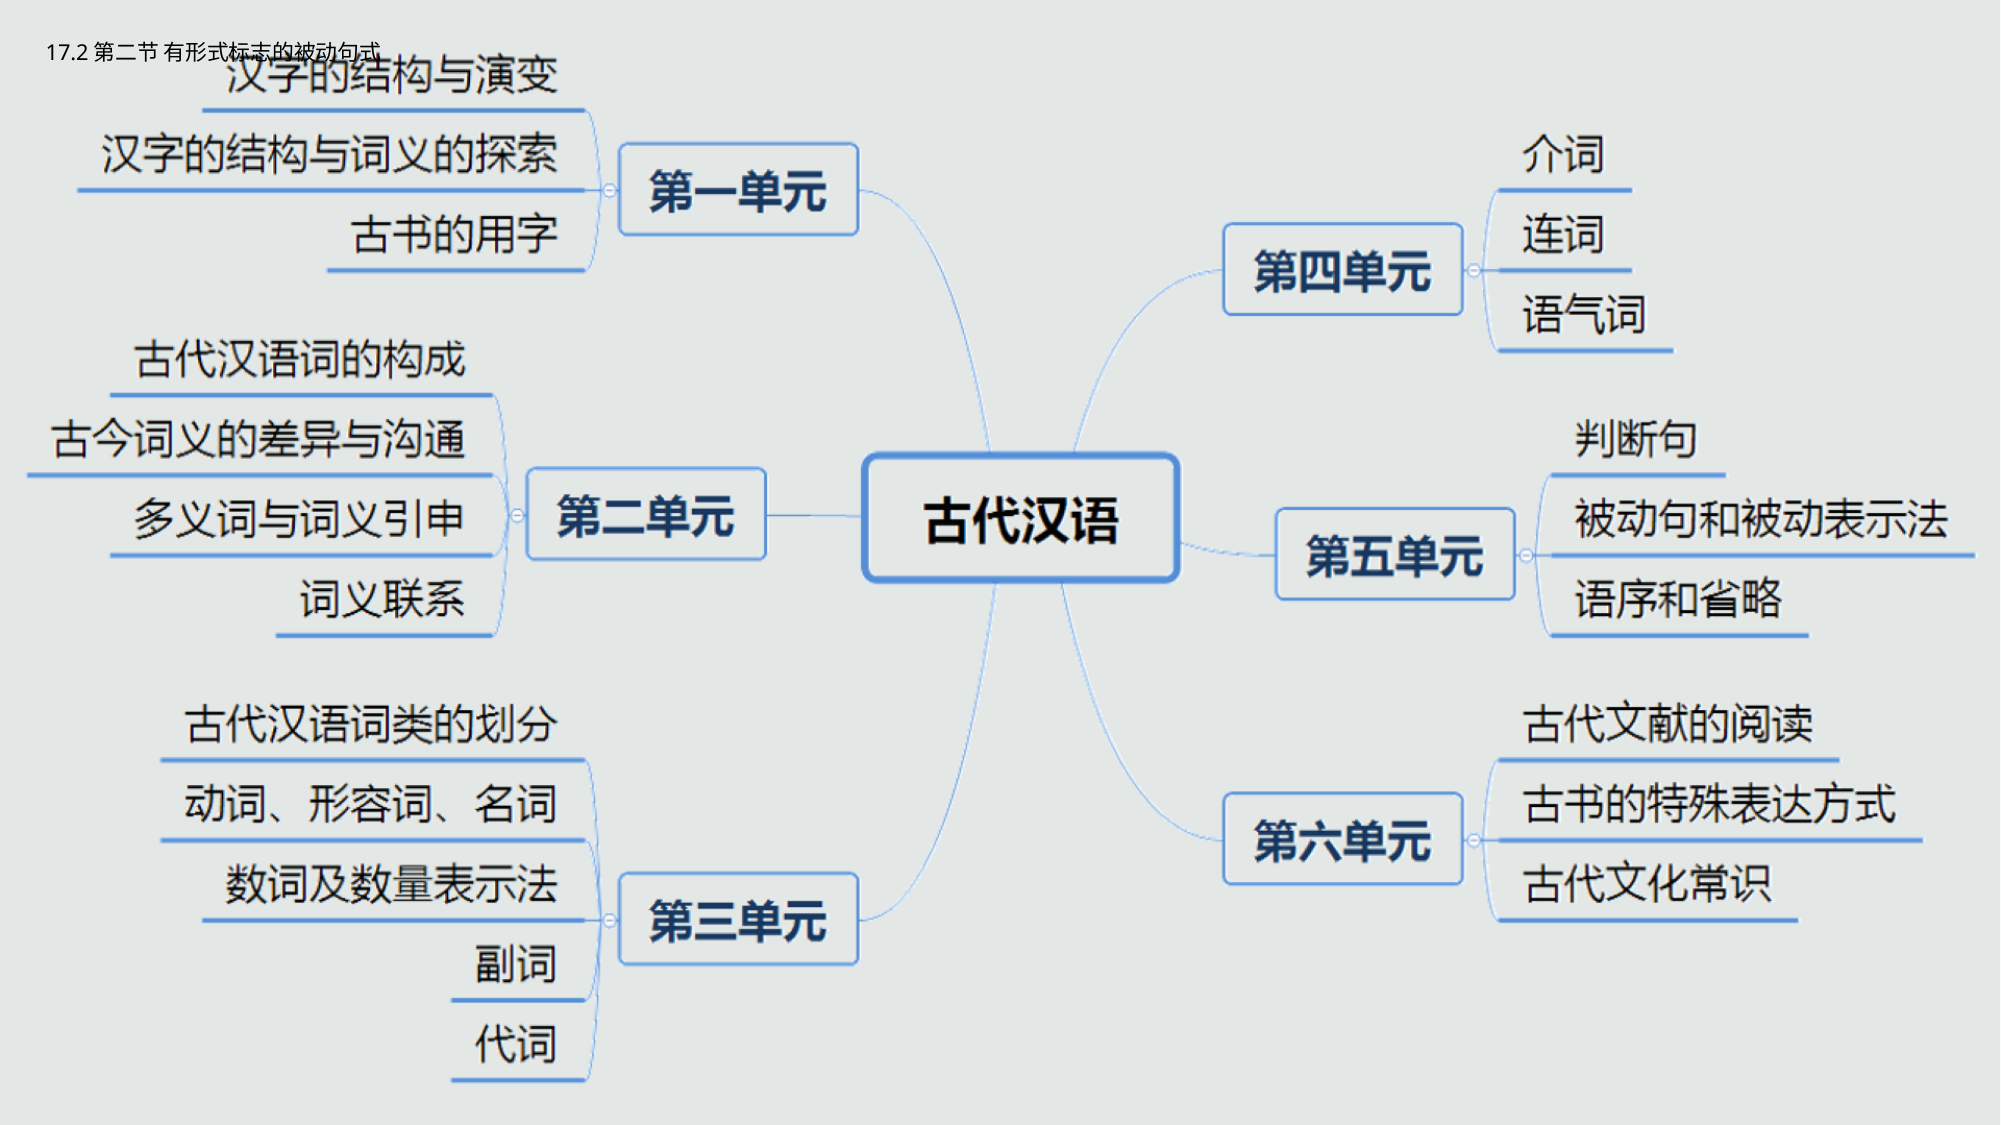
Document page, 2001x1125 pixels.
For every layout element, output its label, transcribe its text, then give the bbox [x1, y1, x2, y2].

picture [0, 0, 2001, 1125]
text_box 17.2第二节 有形式标志的被动句式 [30, 30, 1031, 72]
